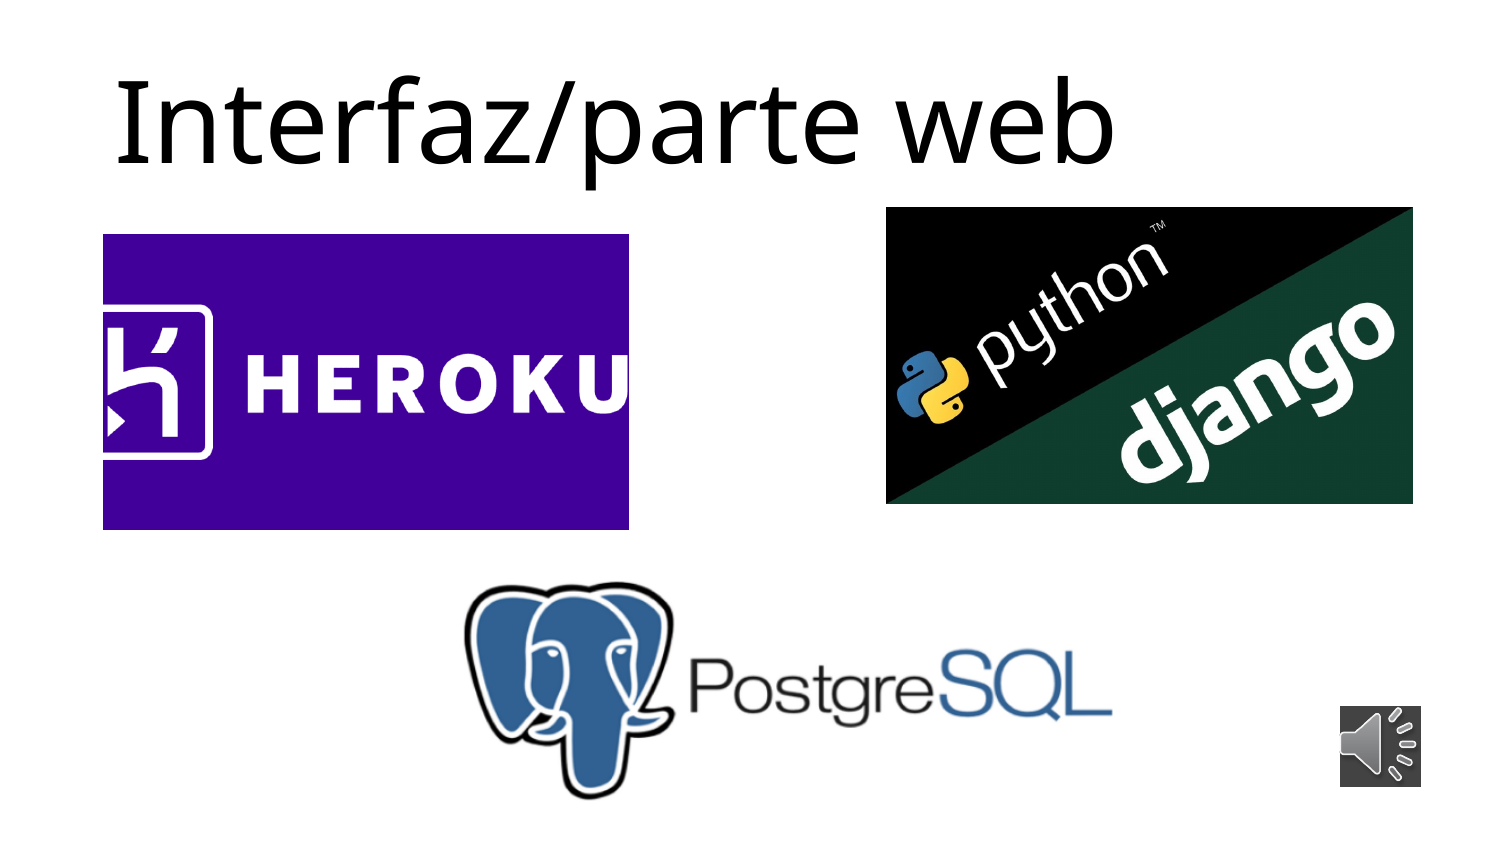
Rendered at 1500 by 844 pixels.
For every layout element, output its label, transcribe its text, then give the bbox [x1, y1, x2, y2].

picture [886, 207, 1413, 504]
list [102, 233, 629, 530]
picture [1338, 704, 1423, 789]
picture [422, 541, 1186, 833]
title Interfaz/parte web [103, 44, 1397, 208]
